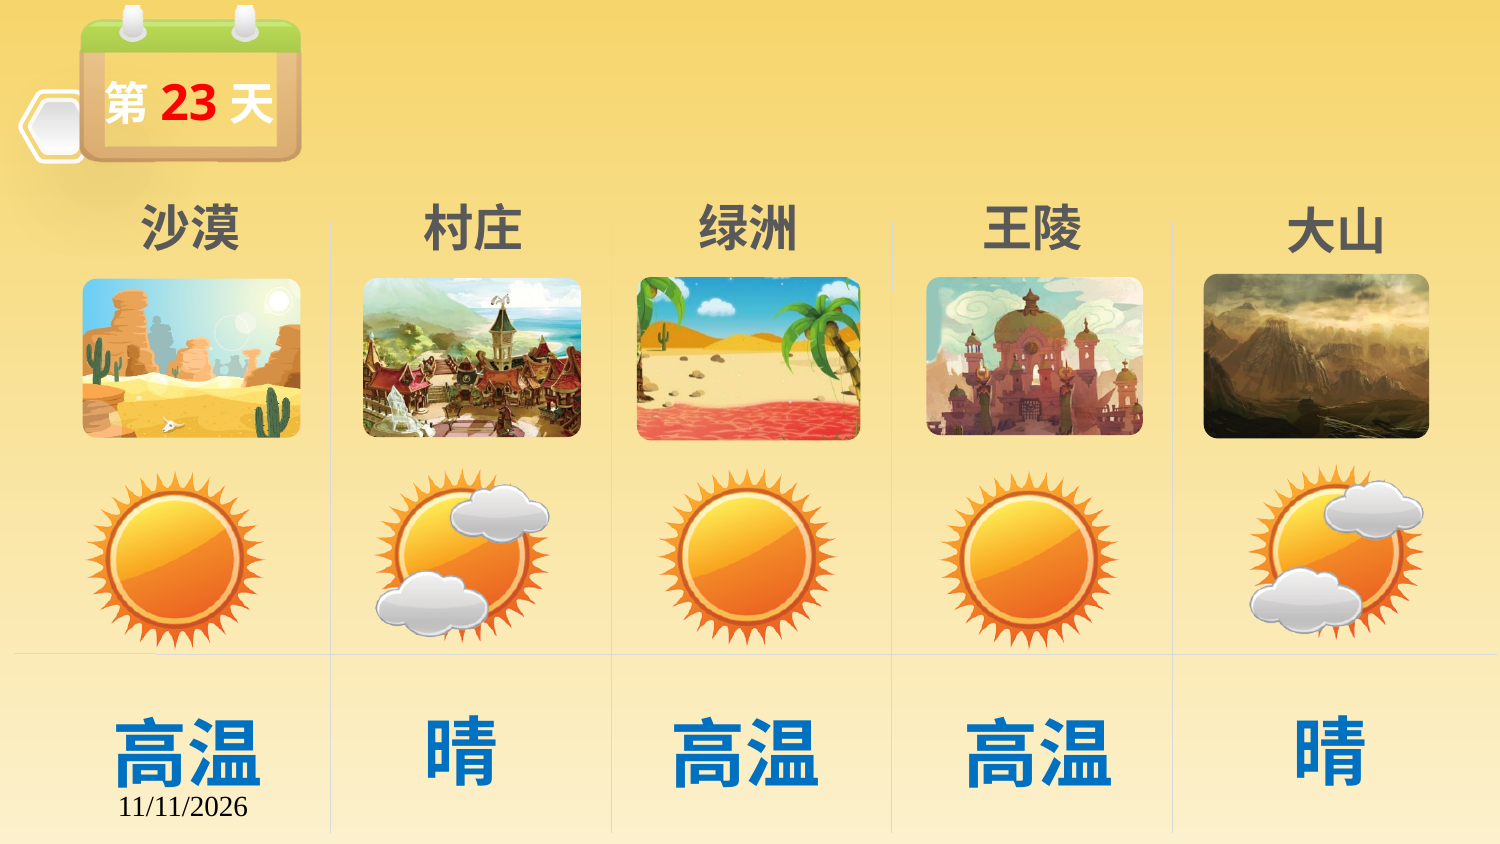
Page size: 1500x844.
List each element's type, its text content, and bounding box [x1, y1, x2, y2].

text_box 高温 [948, 698, 1129, 804]
text_box 晴 [1277, 697, 1383, 802]
text_box 大山 [1258, 192, 1416, 268]
slide_number [103, 782, 441, 827]
picture [926, 277, 1143, 436]
text_box 王陵 [953, 189, 1111, 265]
text_box 晴 [408, 697, 514, 803]
picture [636, 277, 861, 441]
picture [70, 457, 284, 658]
picture [1203, 273, 1430, 439]
text_box 高温 [655, 698, 836, 804]
text_box 村庄 [395, 189, 553, 265]
picture [356, 457, 571, 659]
picture [924, 457, 1138, 659]
text_box 沙漠 [111, 189, 269, 265]
text_box 绿洲 [670, 189, 828, 265]
picture [82, 278, 301, 438]
picture [363, 278, 581, 438]
picture [51, 5, 319, 175]
picture [642, 454, 856, 653]
text_box 高温 [97, 698, 278, 804]
picture [1230, 453, 1445, 655]
